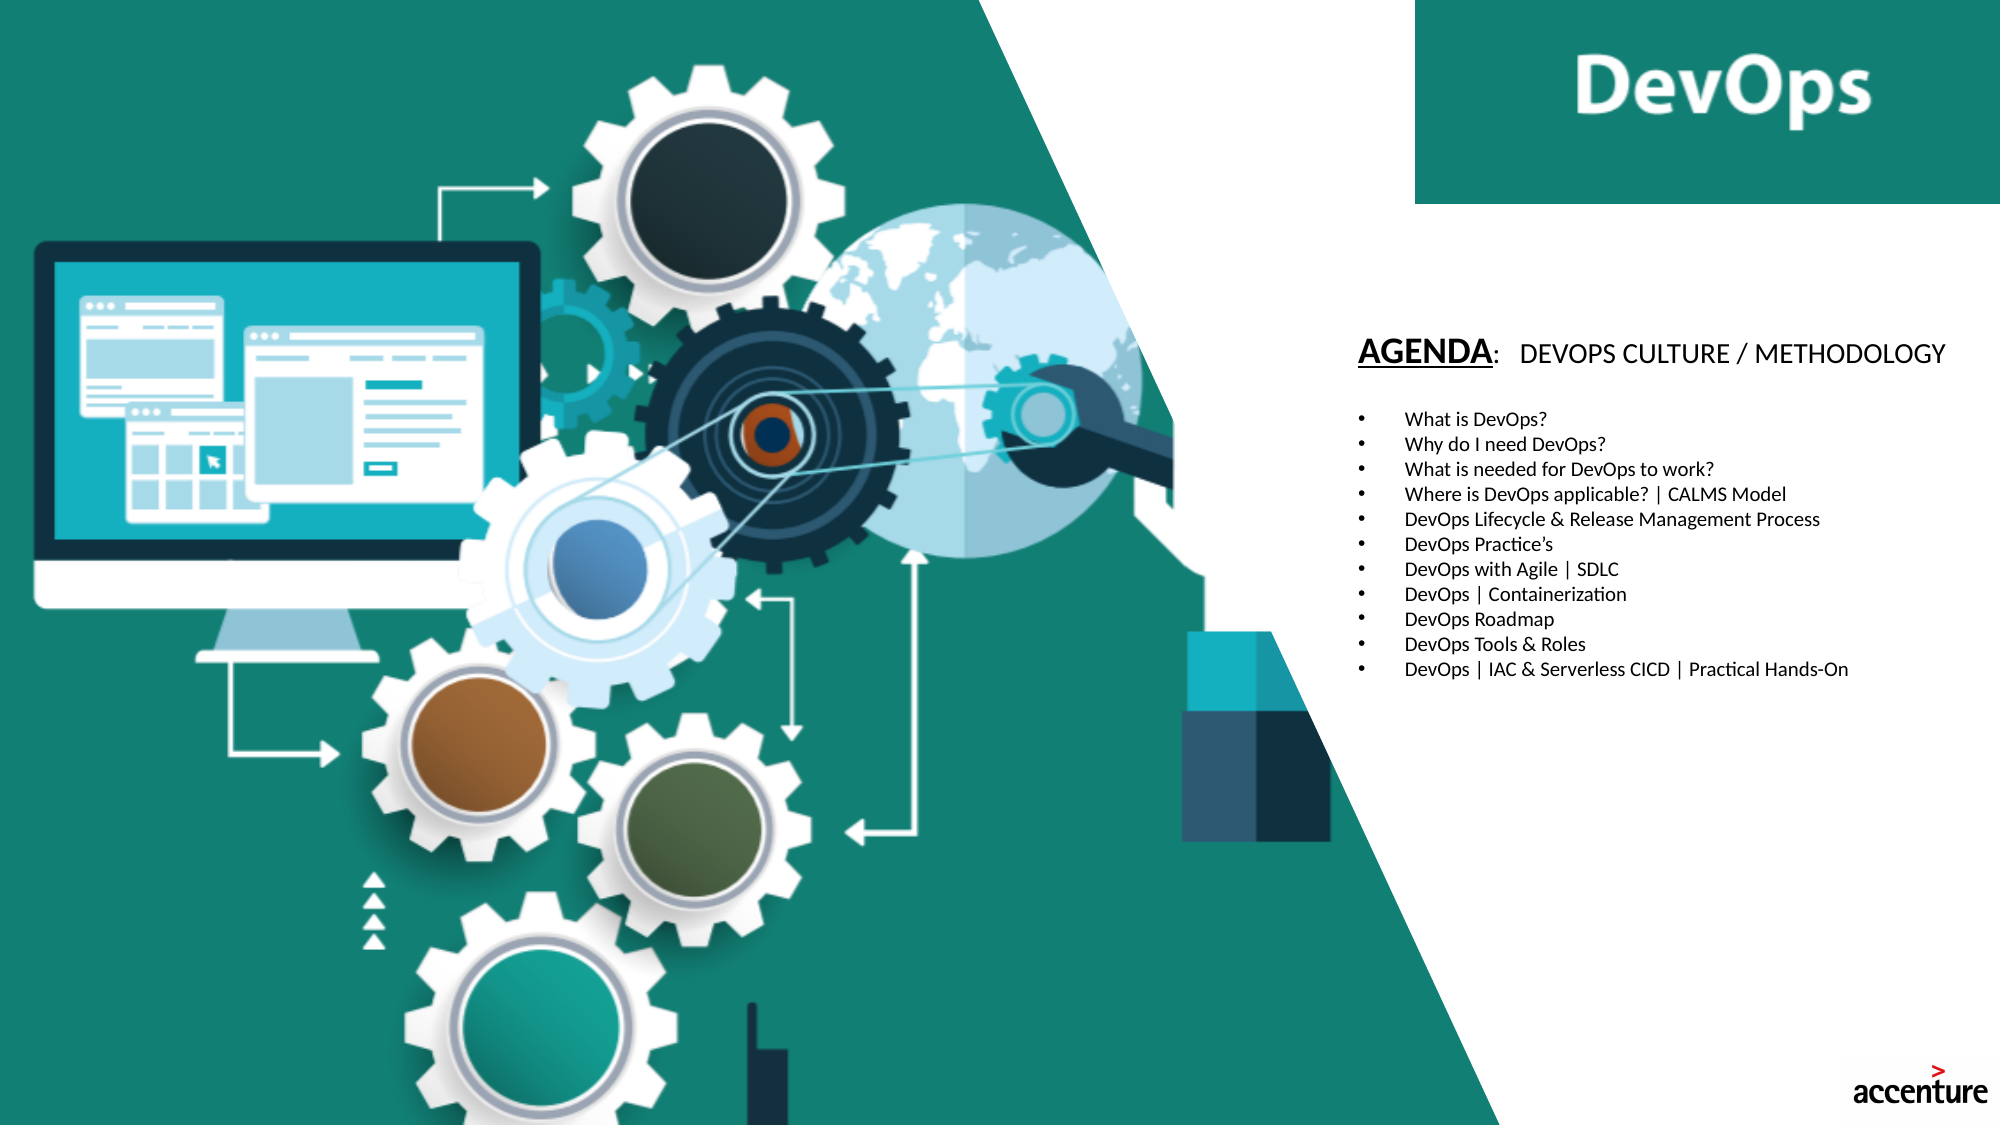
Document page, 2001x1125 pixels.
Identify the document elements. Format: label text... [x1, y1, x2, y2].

picture [1842, 1054, 2000, 1125]
text_box AGENDA: DEVOPS CULTURE / METHODOLOGY What is DevOps? Why do I need DevOps? What is needed for DevOps to work? Where is DevOps applicable? | CALMS Model DevOps Lifecycle & Release Management Process DevOps Practice’s DevOps with Agile | SDLC DevOps | Containerization DevOps Roadmap DevOps Tools & Roles DevOps | IAC & Serverless CICD | Practical Hands-On [1500, 318, 2000, 778]
picture [0, 0, 2000, 1125]
